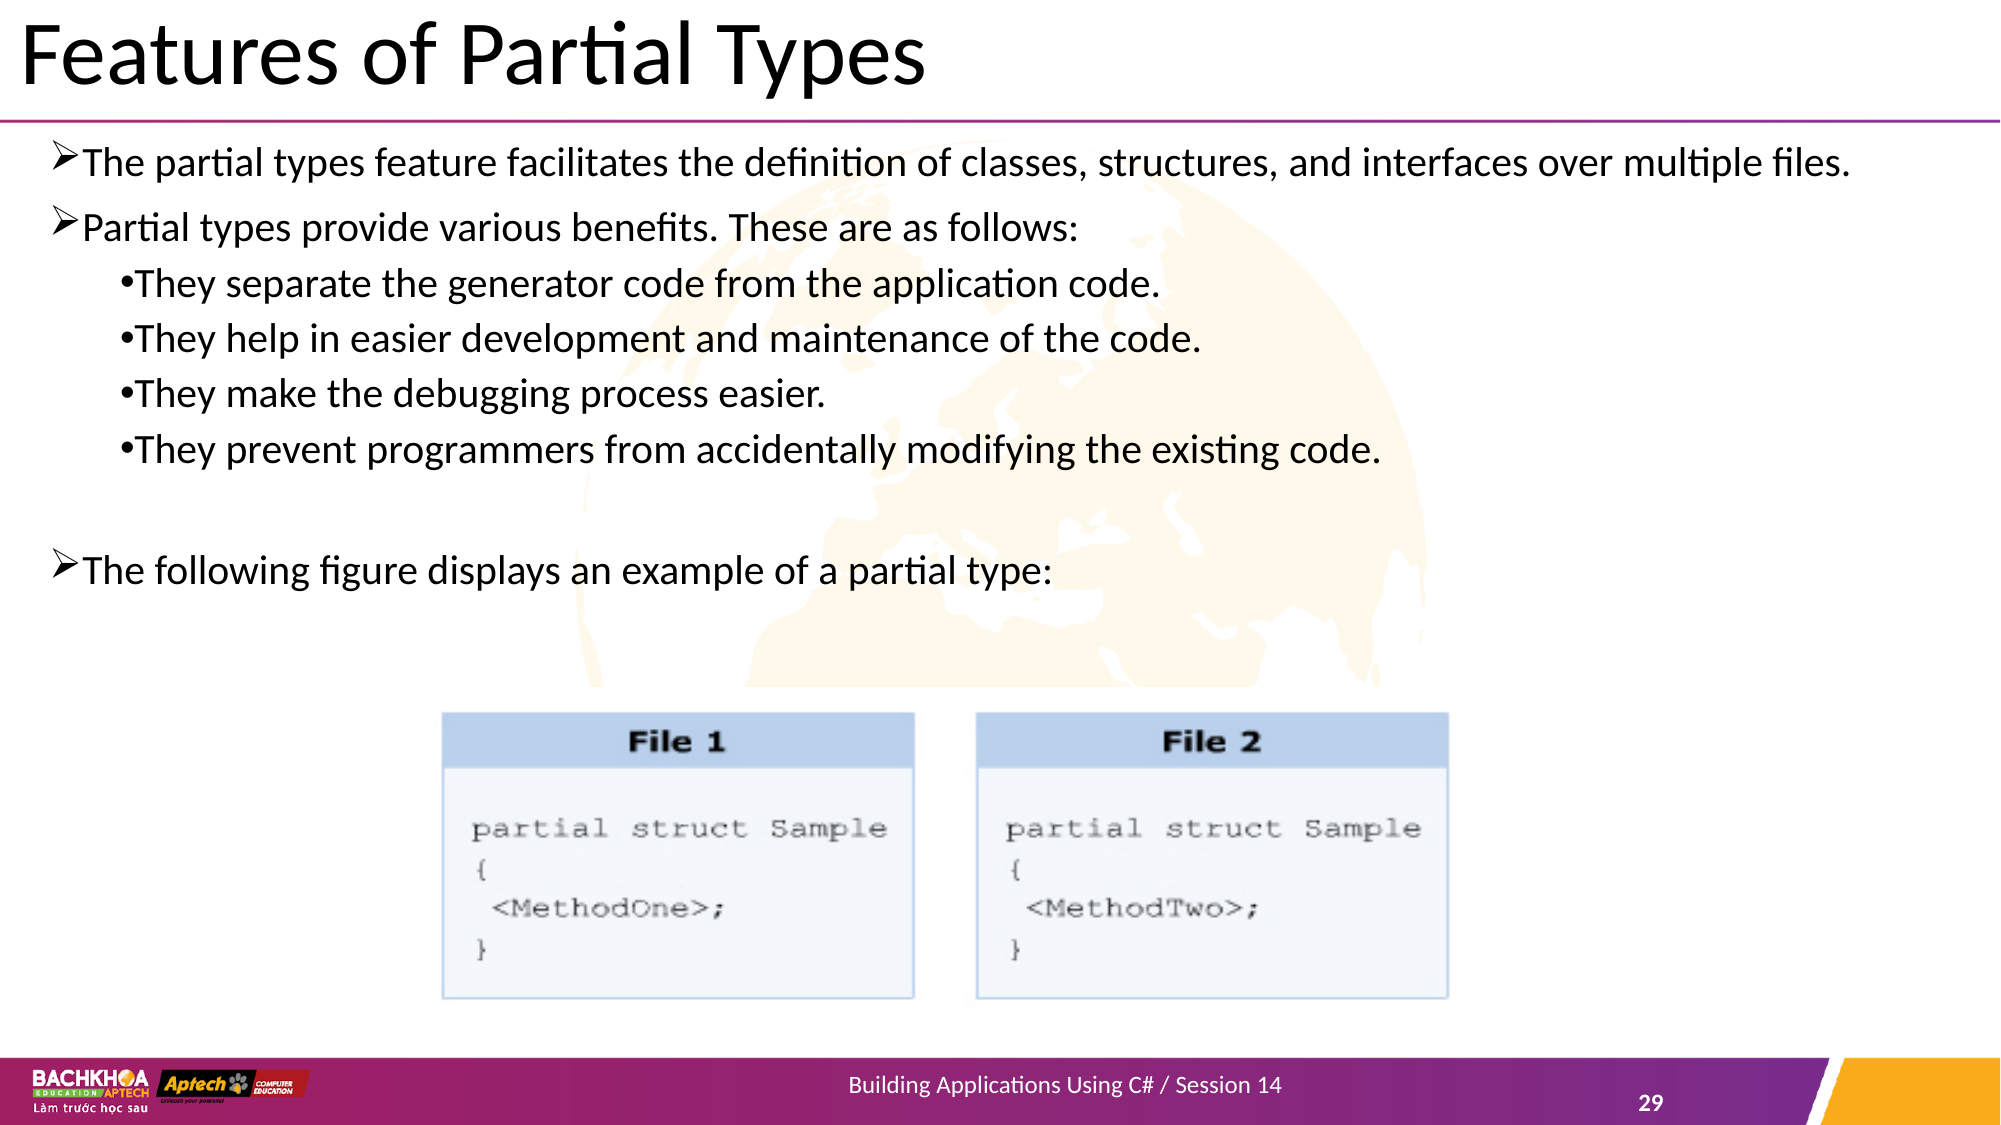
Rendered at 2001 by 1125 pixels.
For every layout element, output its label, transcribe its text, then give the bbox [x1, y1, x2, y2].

title Features of Partial Types [5, 3, 1993, 116]
list The partial types feature facilitates the definition of classes, structures, and interfaces over multiple files. Partial types provide various benefits. These are as follows: They separate the generator code from the application code. They help in easier development and maintenance of the code. They make the debugging process easier. They prevent programmers from accidentally modifying the existing code. The following figure displays an example of a partial type: [5, 125, 1993, 1014]
footer Building Applications Using C# / Session 14 [324, 1060, 1813, 1120]
picture [0, 0, 2001, 1125]
